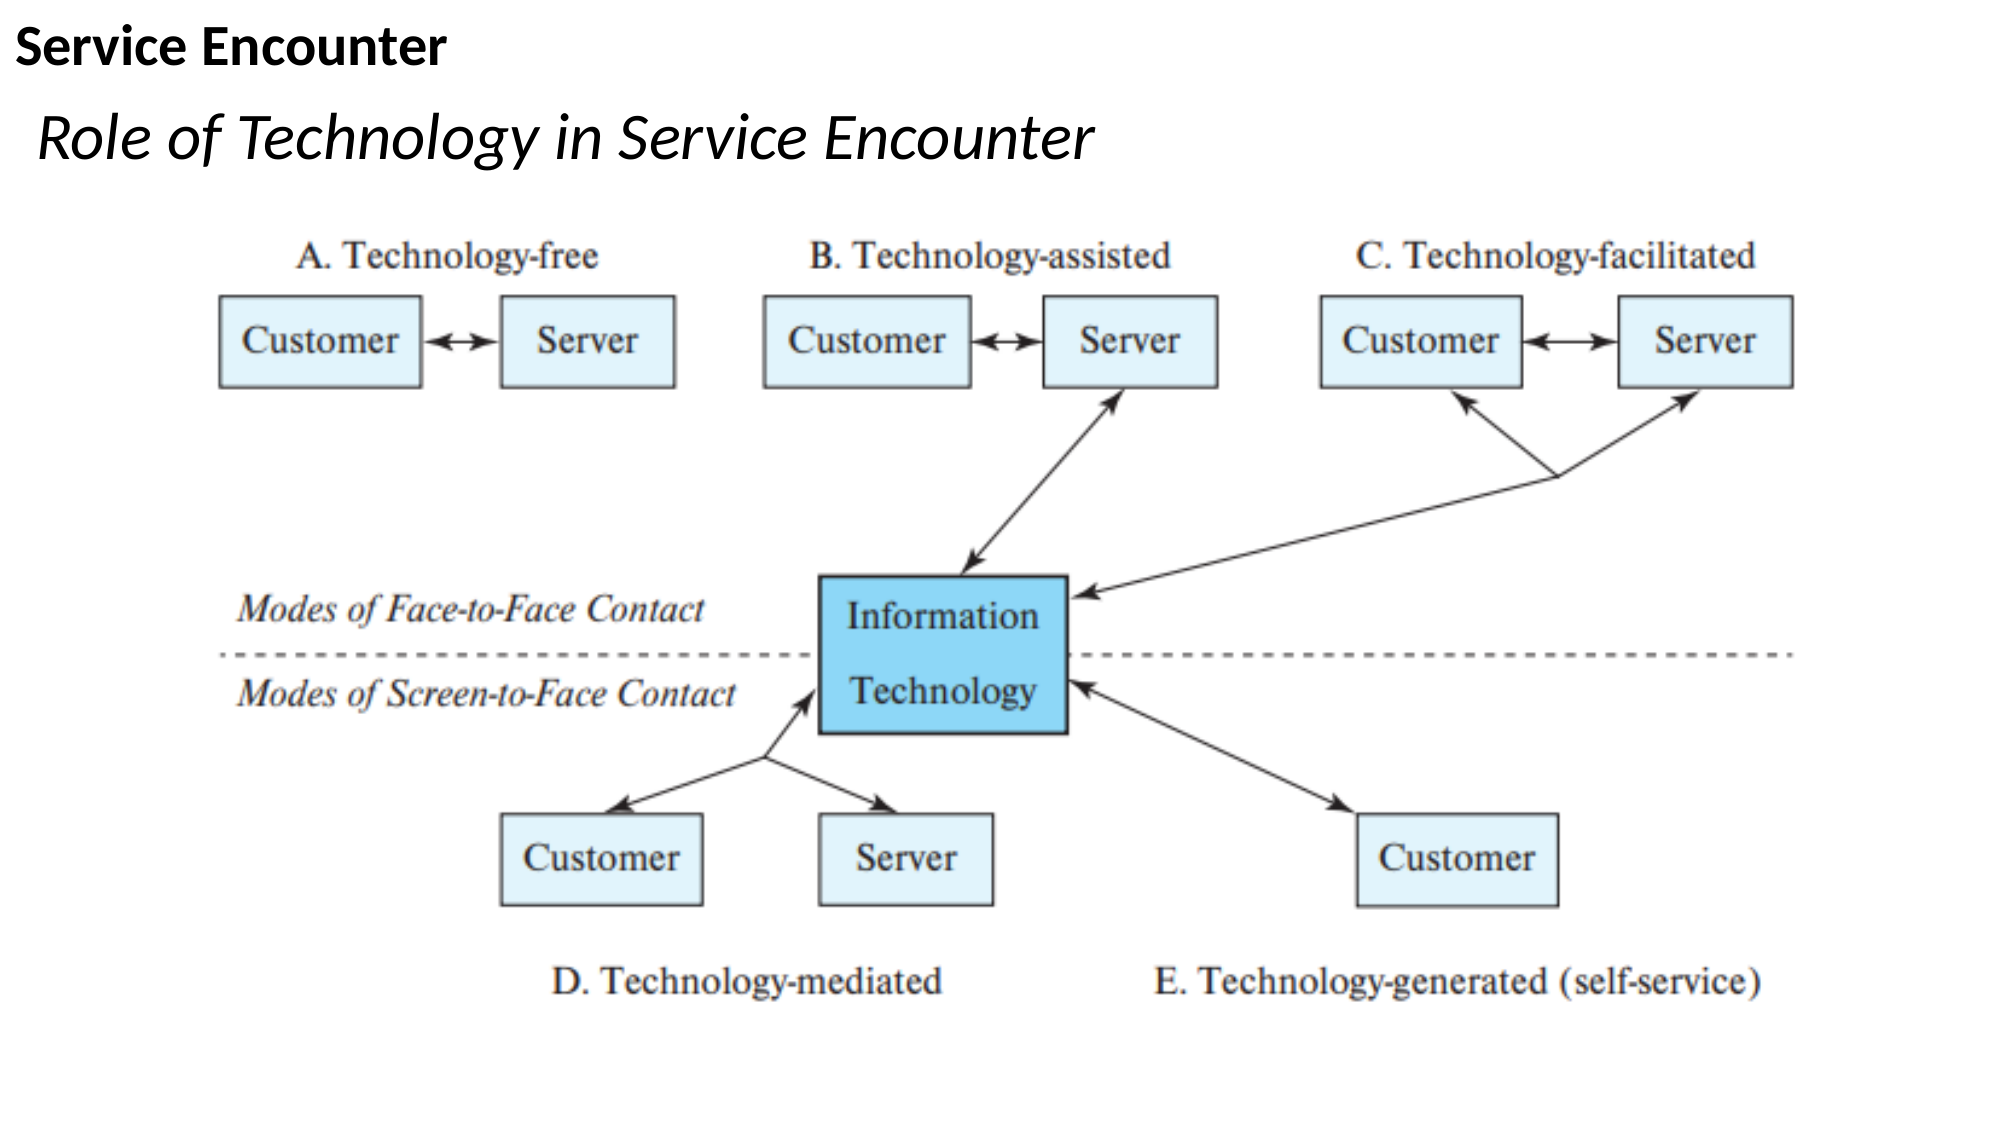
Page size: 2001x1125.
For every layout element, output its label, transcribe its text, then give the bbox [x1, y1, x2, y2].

picture [190, 194, 1872, 1026]
text_box Service Encounter [0, 0, 1698, 85]
text_box Role of Technology in Service Encounter [21, 85, 1884, 181]
